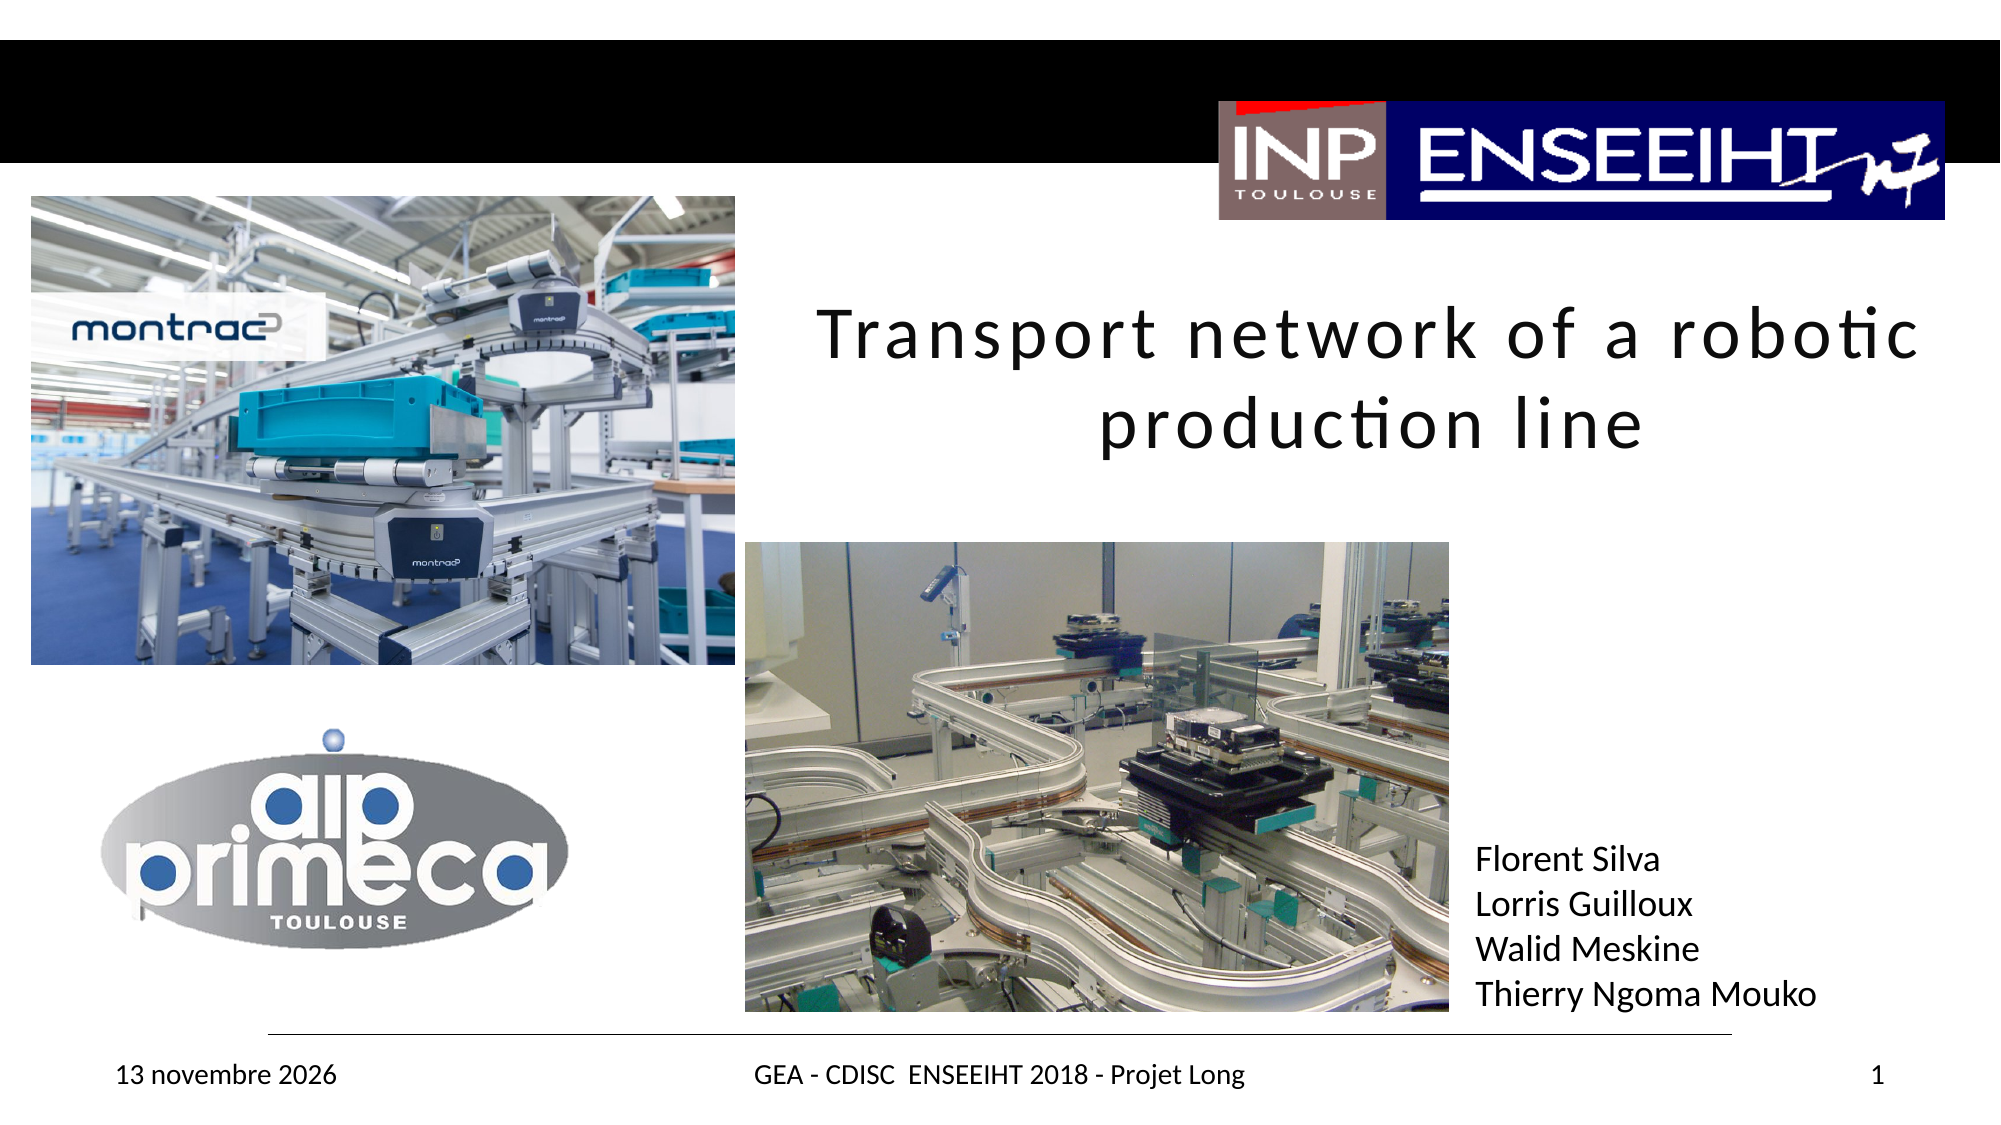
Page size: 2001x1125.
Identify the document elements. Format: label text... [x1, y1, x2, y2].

picture [31, 196, 735, 665]
picture [90, 720, 576, 970]
text_box [0, 40, 2000, 163]
slide_number 1 [1433, 1042, 1900, 1103]
picture [744, 542, 1450, 1012]
footer GEA - CDISC ENSEEIHT 2018 - Projet Long [721, 1043, 1279, 1103]
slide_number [99, 1042, 567, 1103]
picture [1218, 101, 1946, 221]
text_box Florent Silva Lorris Guilloux Walid Meskine Thierry Ngoma Mouko [1460, 826, 1898, 1021]
title Transport network of a robotic production line [797, 243, 1945, 503]
